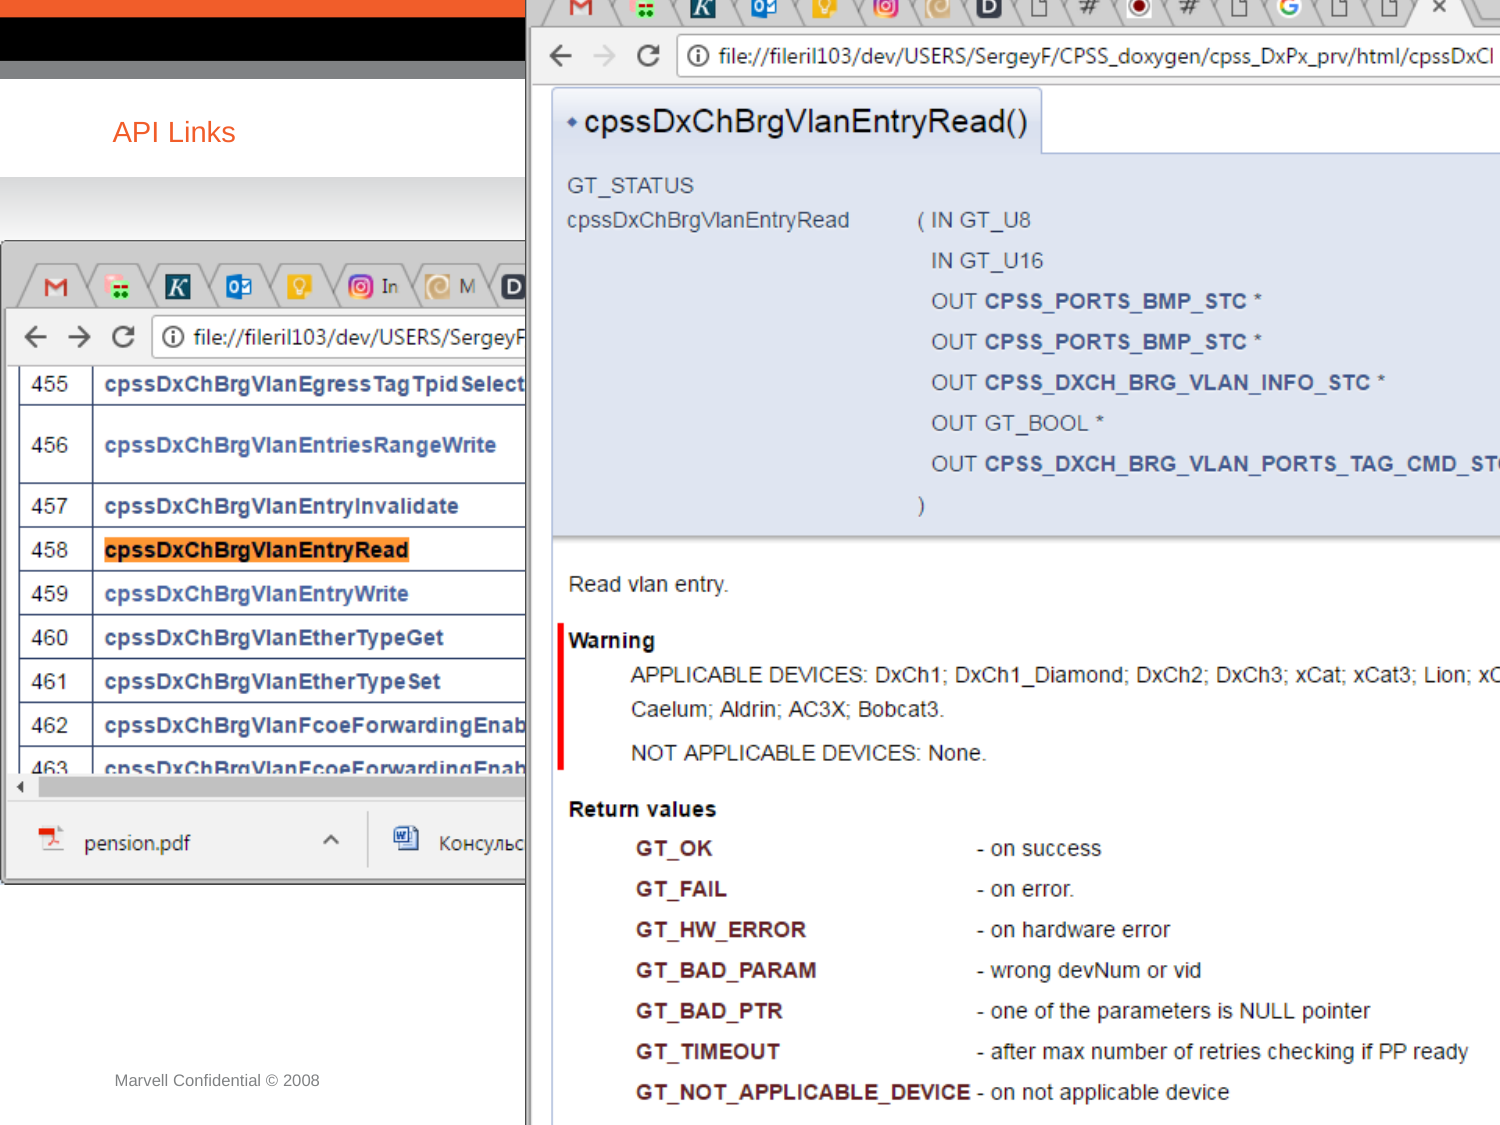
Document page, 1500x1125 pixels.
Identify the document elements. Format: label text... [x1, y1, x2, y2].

title API Links [112, 95, 519, 171]
picture [0, 0, 1500, 1125]
